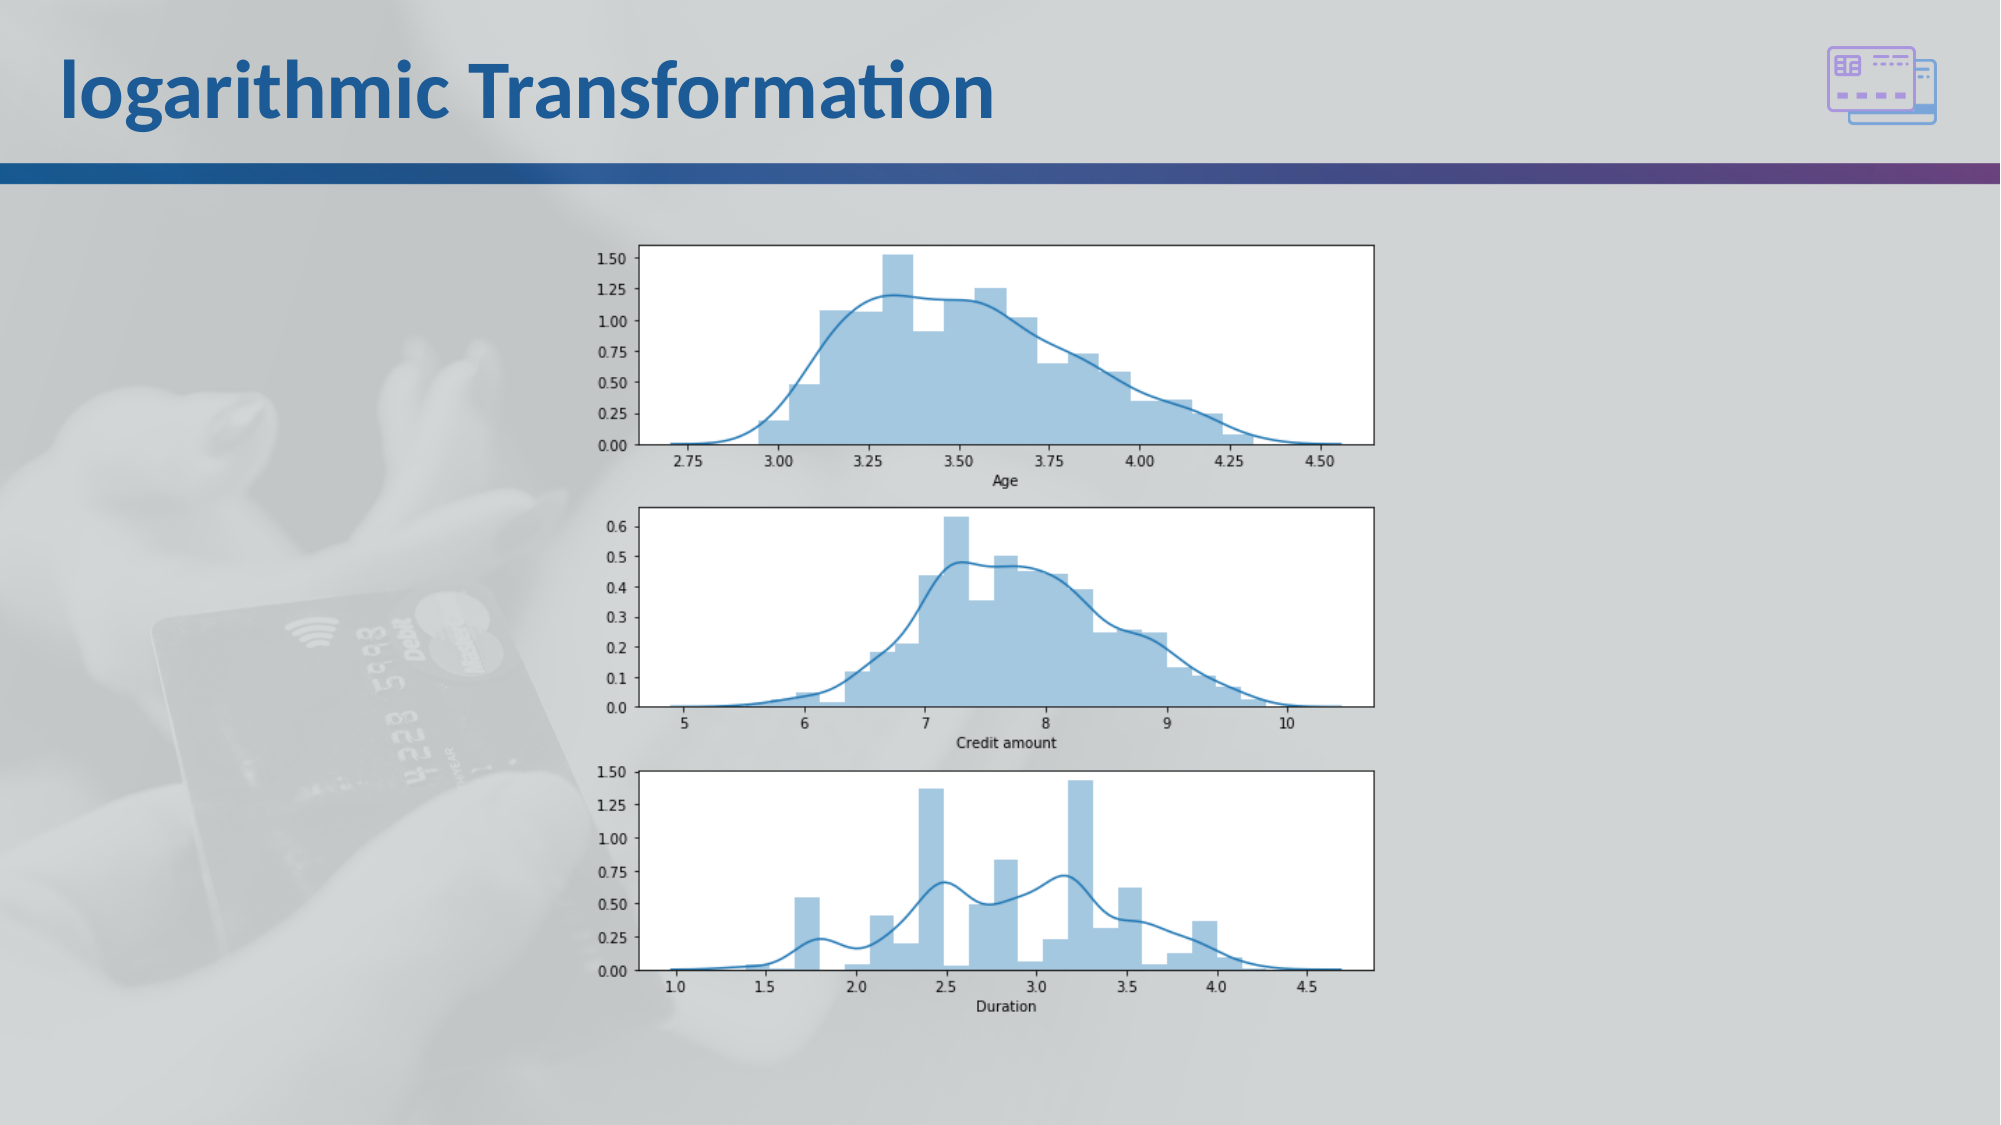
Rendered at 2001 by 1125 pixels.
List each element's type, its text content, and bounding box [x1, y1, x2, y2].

picture [0, 0, 2000, 1125]
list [587, 231, 1389, 1024]
title logarithmic Transformation [43, 19, 1485, 151]
